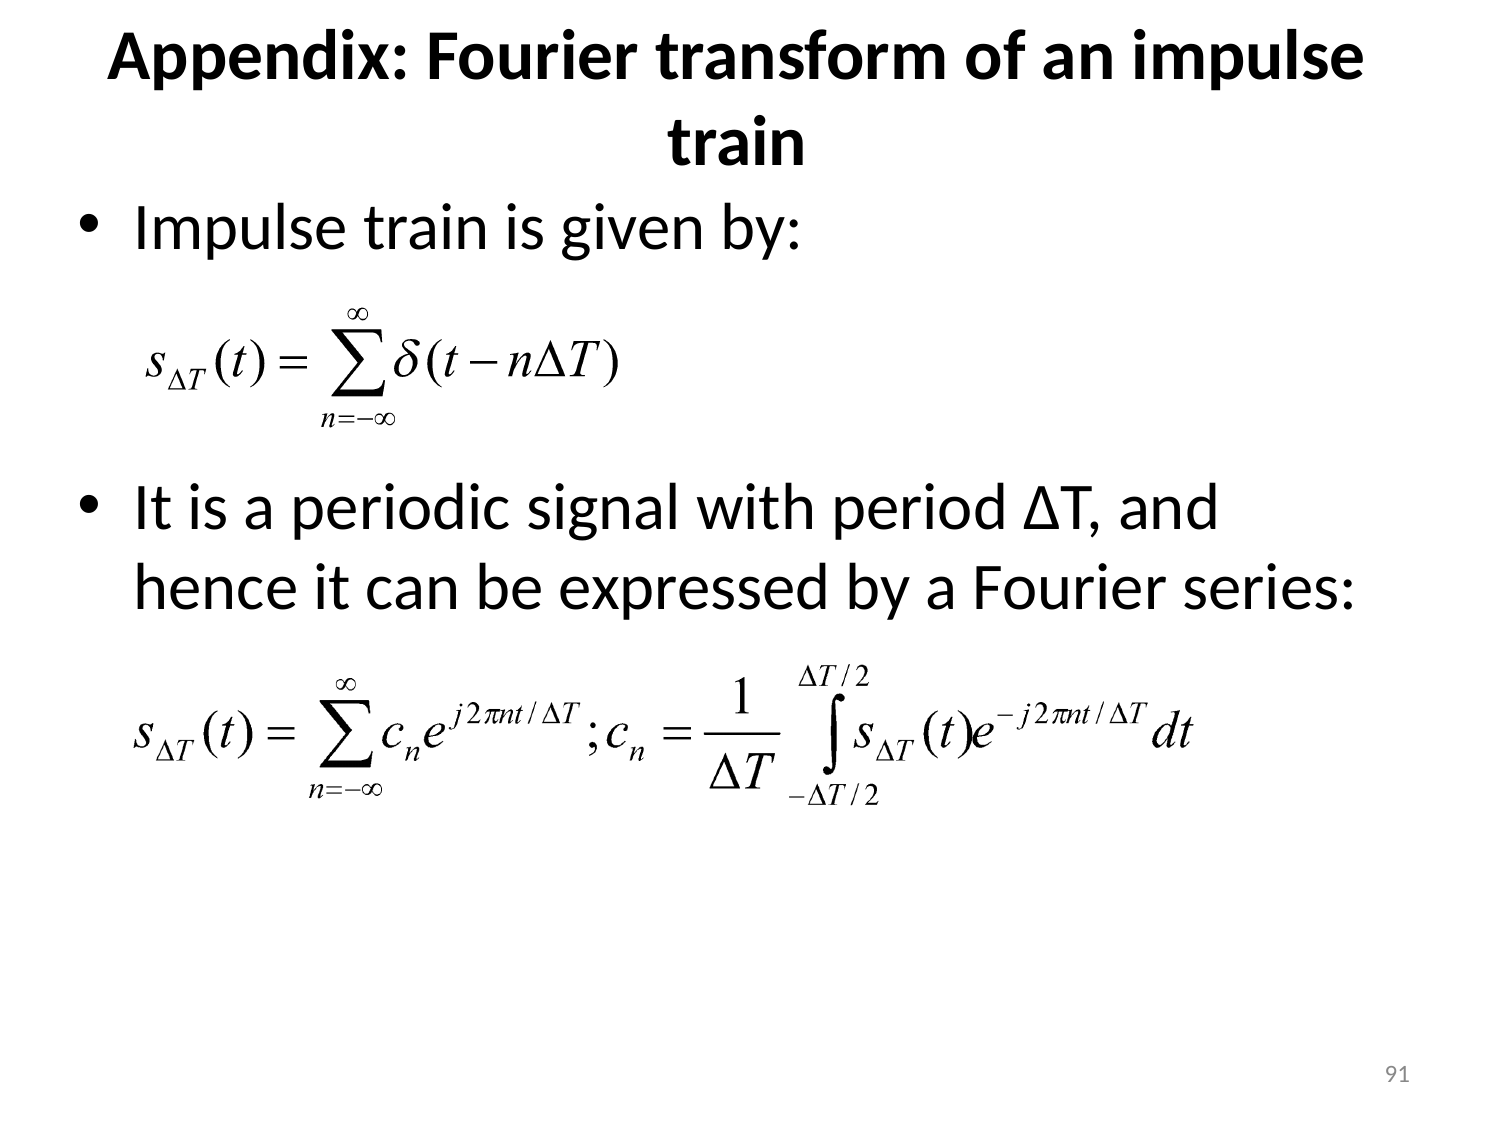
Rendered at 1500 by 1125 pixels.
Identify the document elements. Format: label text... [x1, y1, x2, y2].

picture [137, 287, 627, 438]
slide_number ‹#› [1074, 1042, 1425, 1103]
picture [124, 649, 1206, 818]
list Impulse train is given by: It is a periodic signal with period ∆T, and hence it can be expressed by a Fourier series: [62, 174, 1413, 1063]
title Appendix: Fourier transform of an impulse train [62, 0, 1413, 174]
